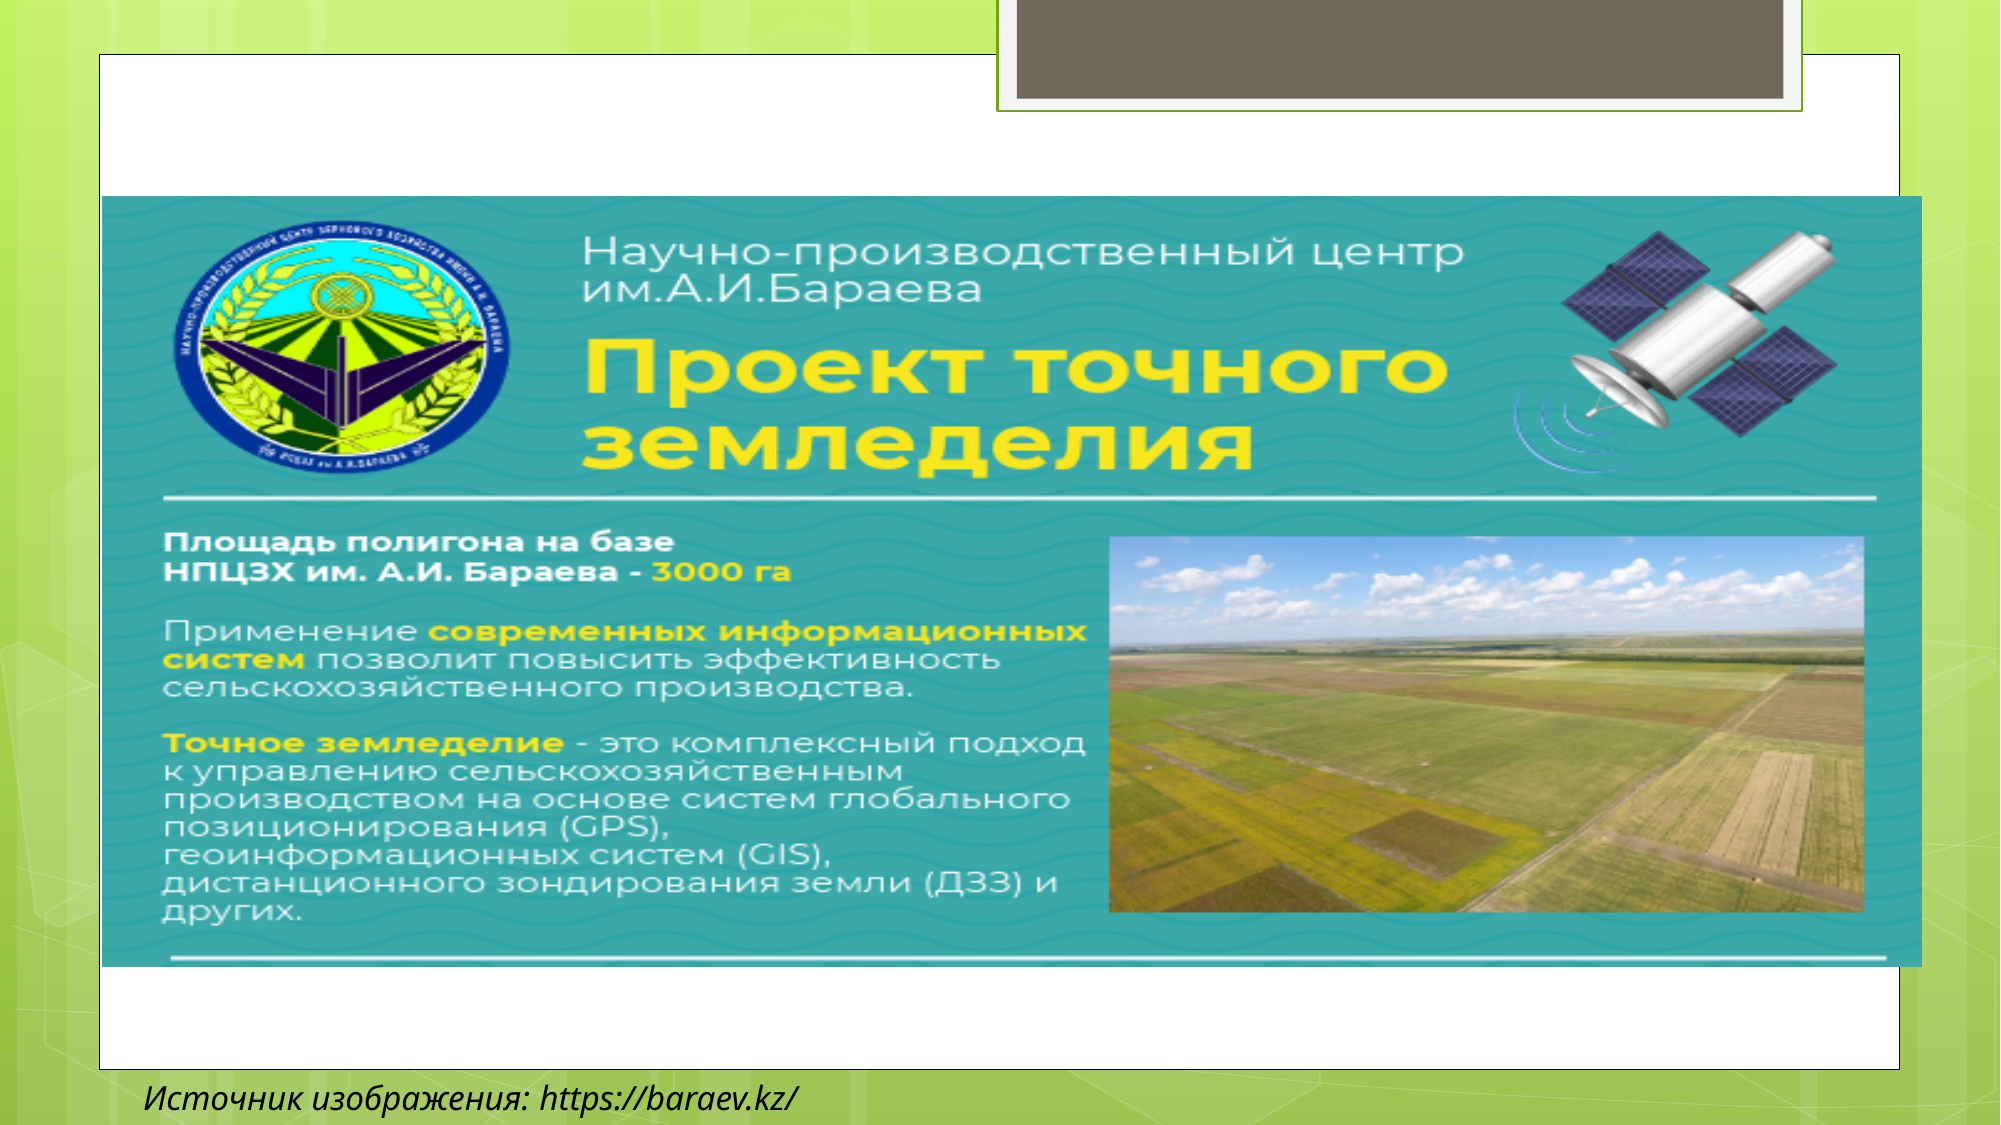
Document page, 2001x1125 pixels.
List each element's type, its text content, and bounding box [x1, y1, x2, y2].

text_box Источник изображения: https://baraev.kz/ [128, 1069, 813, 1125]
picture [101, 195, 1922, 967]
